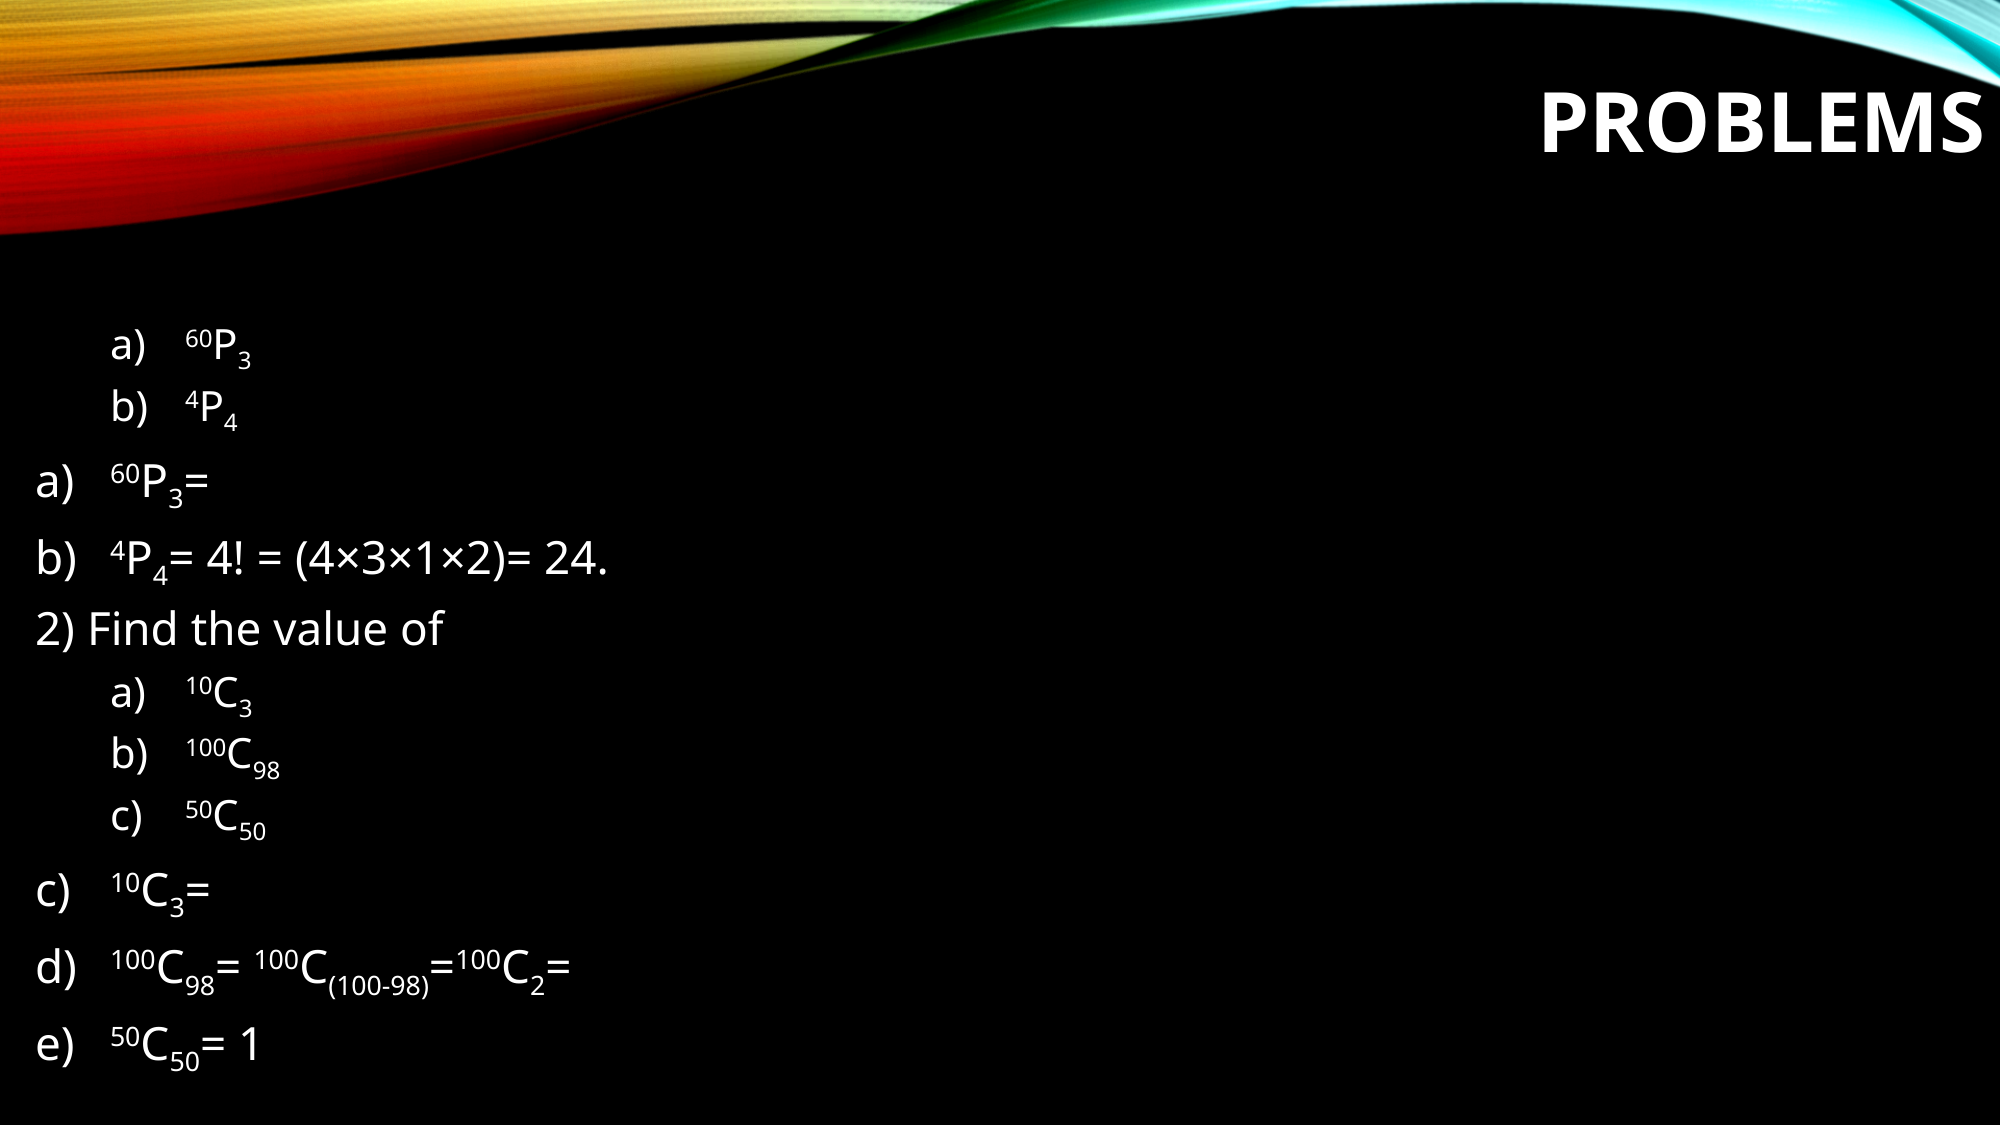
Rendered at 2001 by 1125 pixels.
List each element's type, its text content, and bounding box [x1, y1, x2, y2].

picture [0, 0, 2000, 237]
title PROBLEMS [587, 69, 2000, 282]
